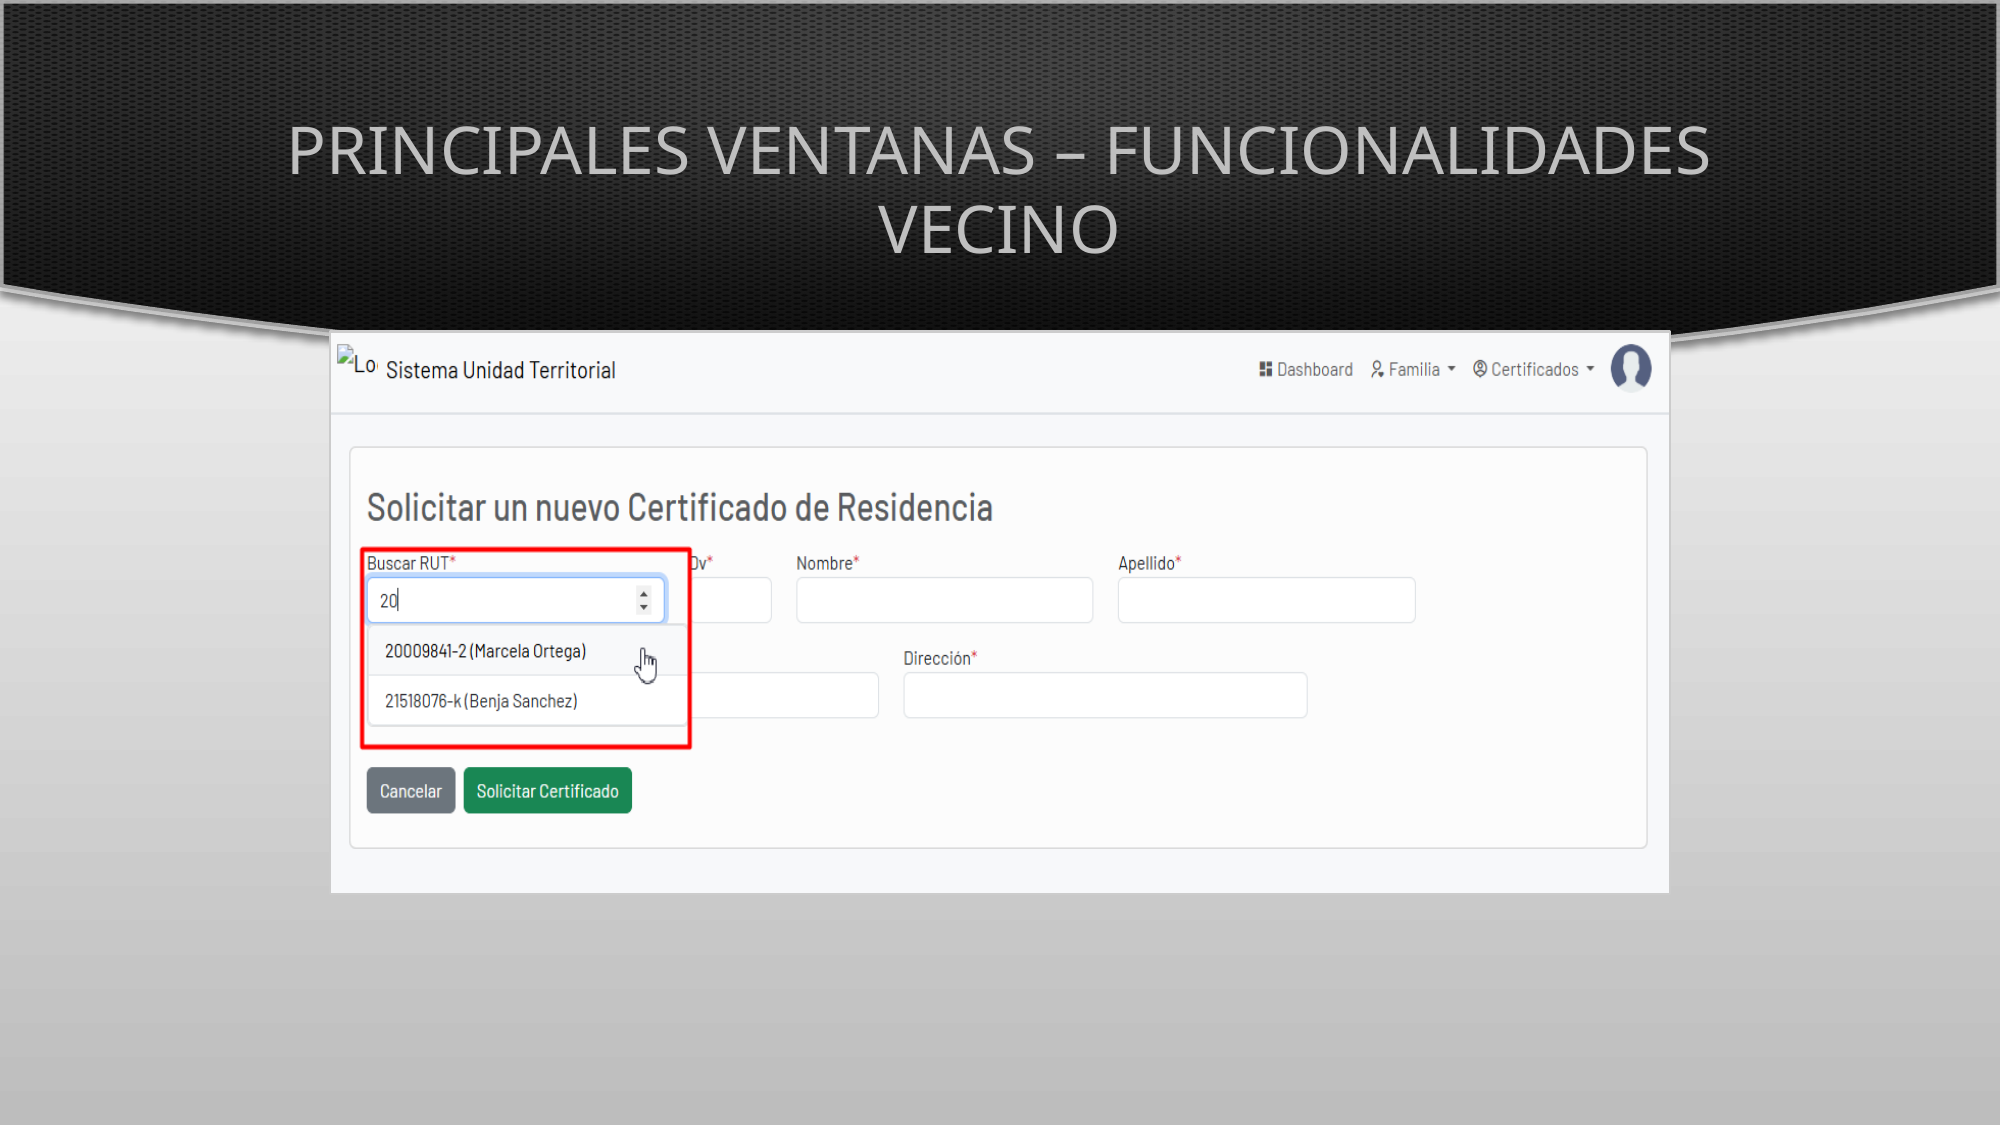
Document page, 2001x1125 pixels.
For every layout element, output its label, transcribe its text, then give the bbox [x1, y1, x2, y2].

text_box [0, 303, 2000, 1125]
text_box [0, 0, 2000, 341]
title Principales ventanas – funcionalidades vecino [187, 99, 1813, 275]
picture [330, 332, 1670, 894]
